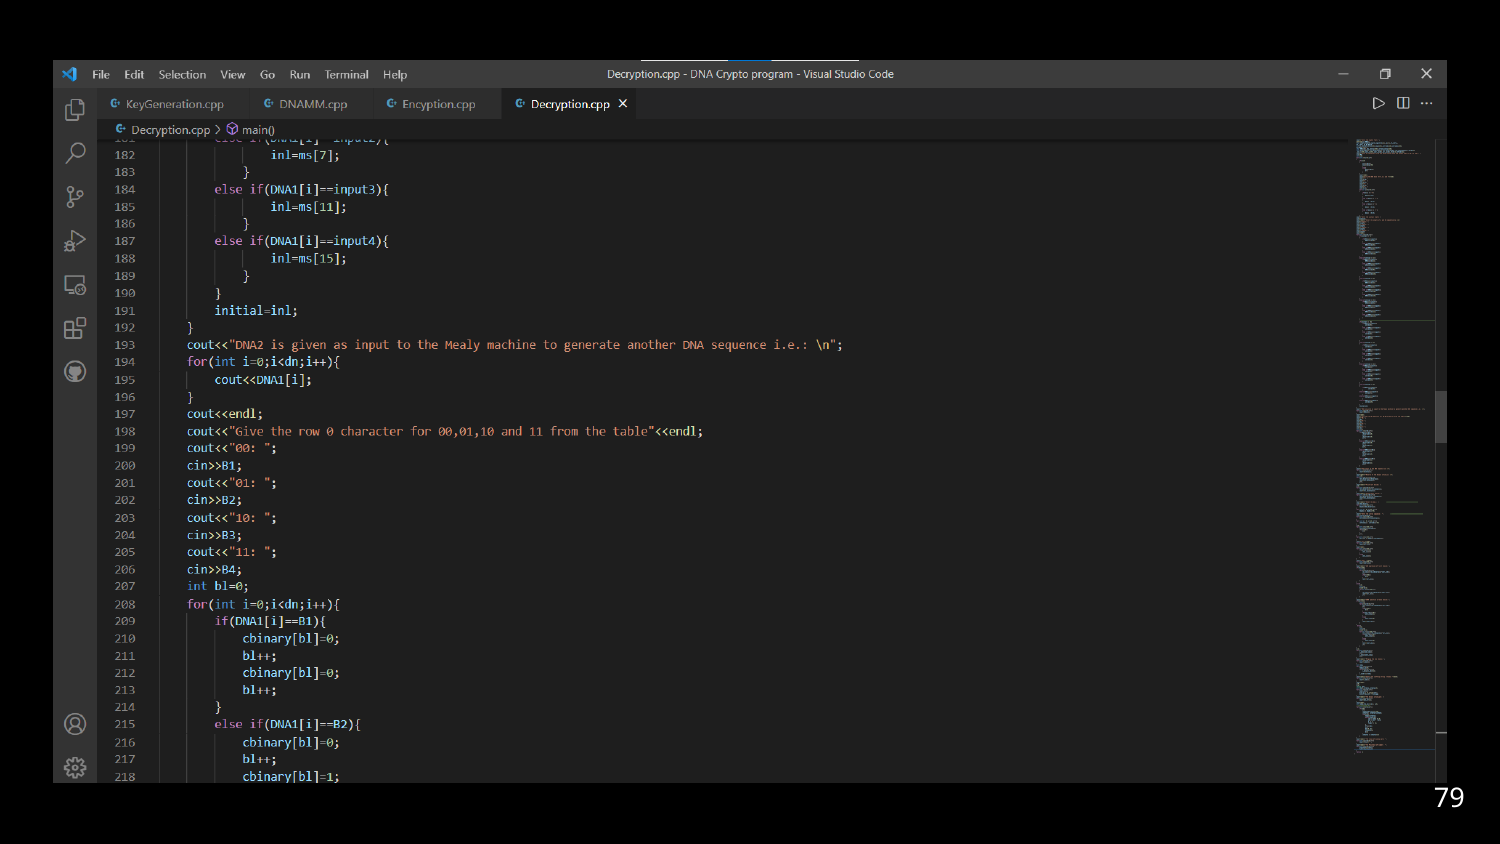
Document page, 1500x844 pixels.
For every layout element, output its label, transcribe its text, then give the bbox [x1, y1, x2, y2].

slide_number ‹#› [1389, 764, 1480, 830]
picture [52, 60, 1448, 784]
